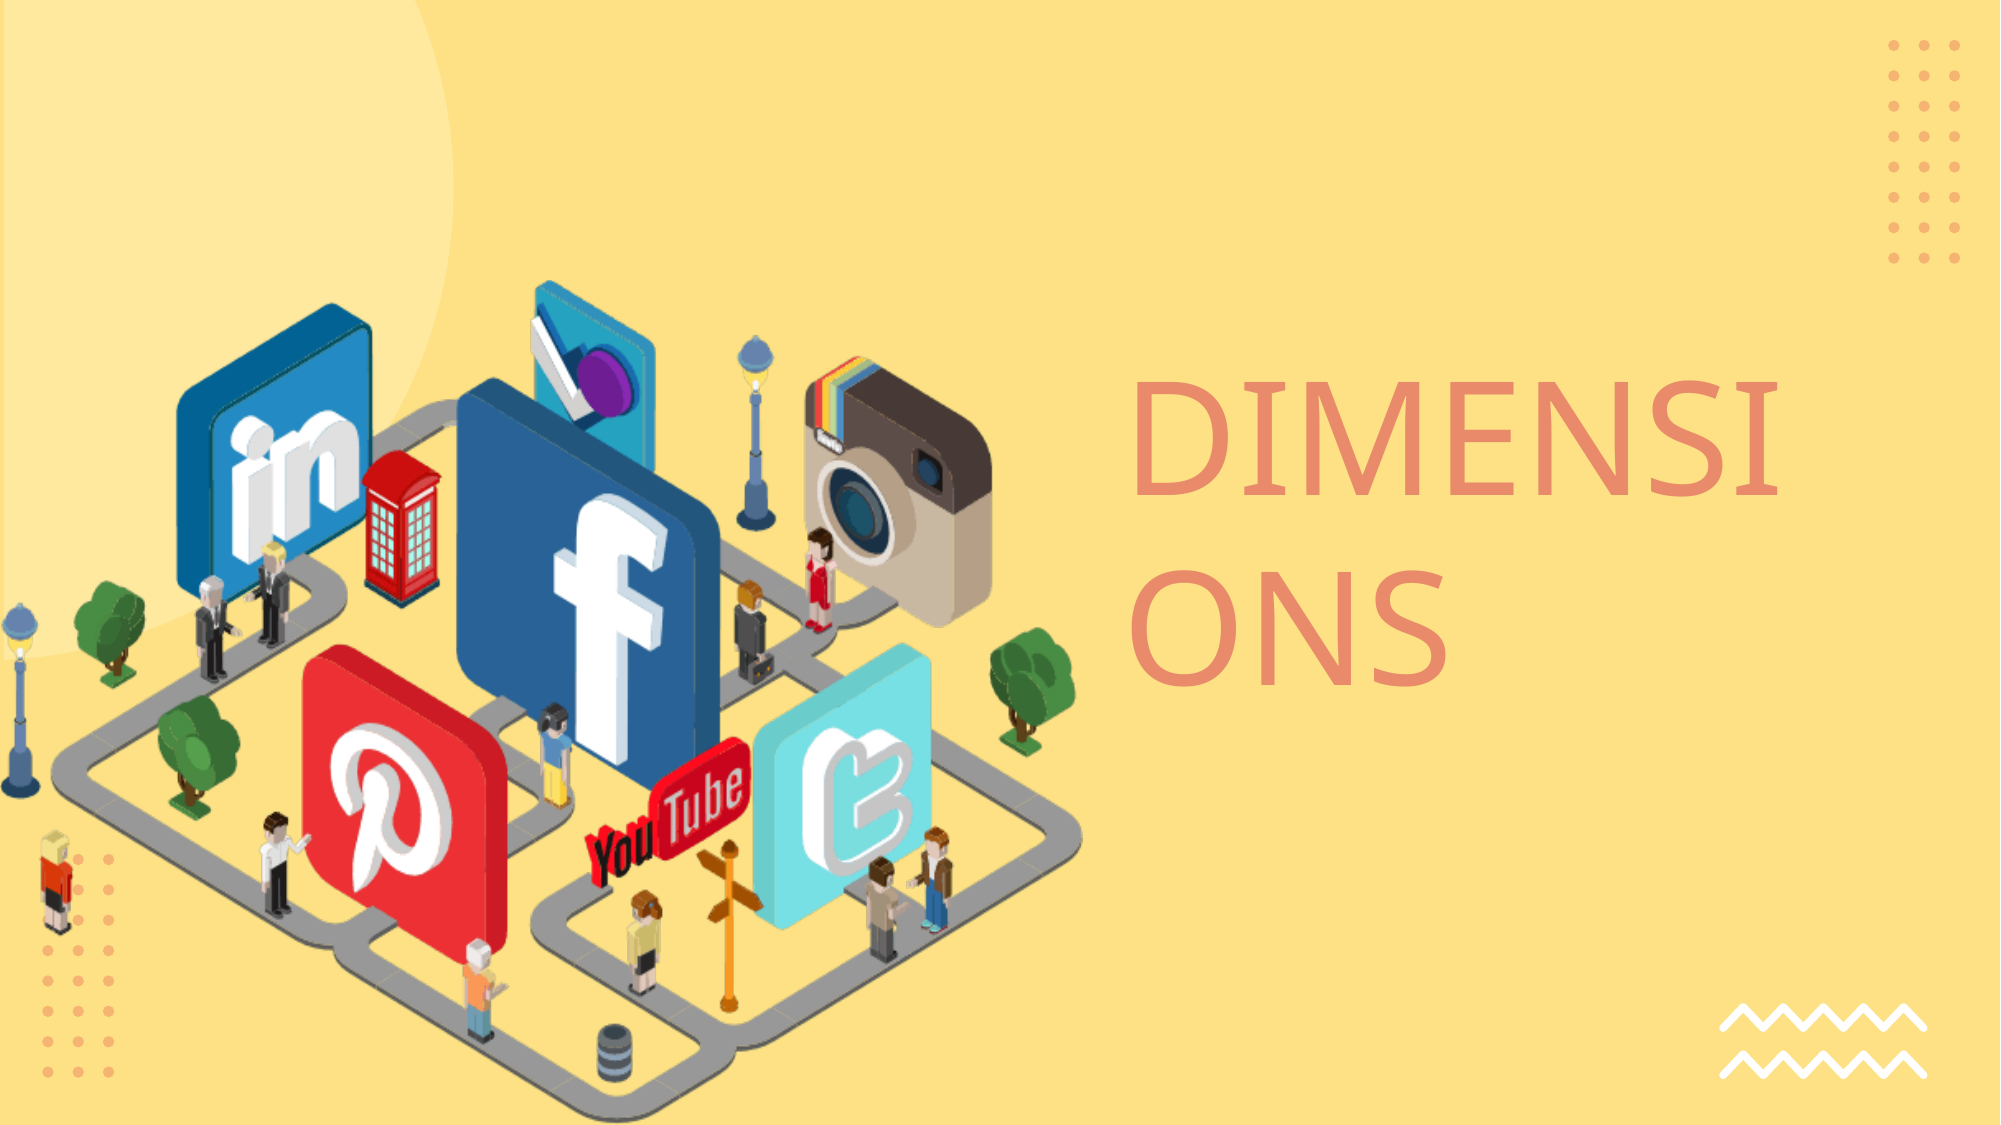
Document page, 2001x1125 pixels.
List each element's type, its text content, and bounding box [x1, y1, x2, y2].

title DIMENSIONS [1102, 316, 1895, 507]
picture [0, 280, 1083, 1125]
